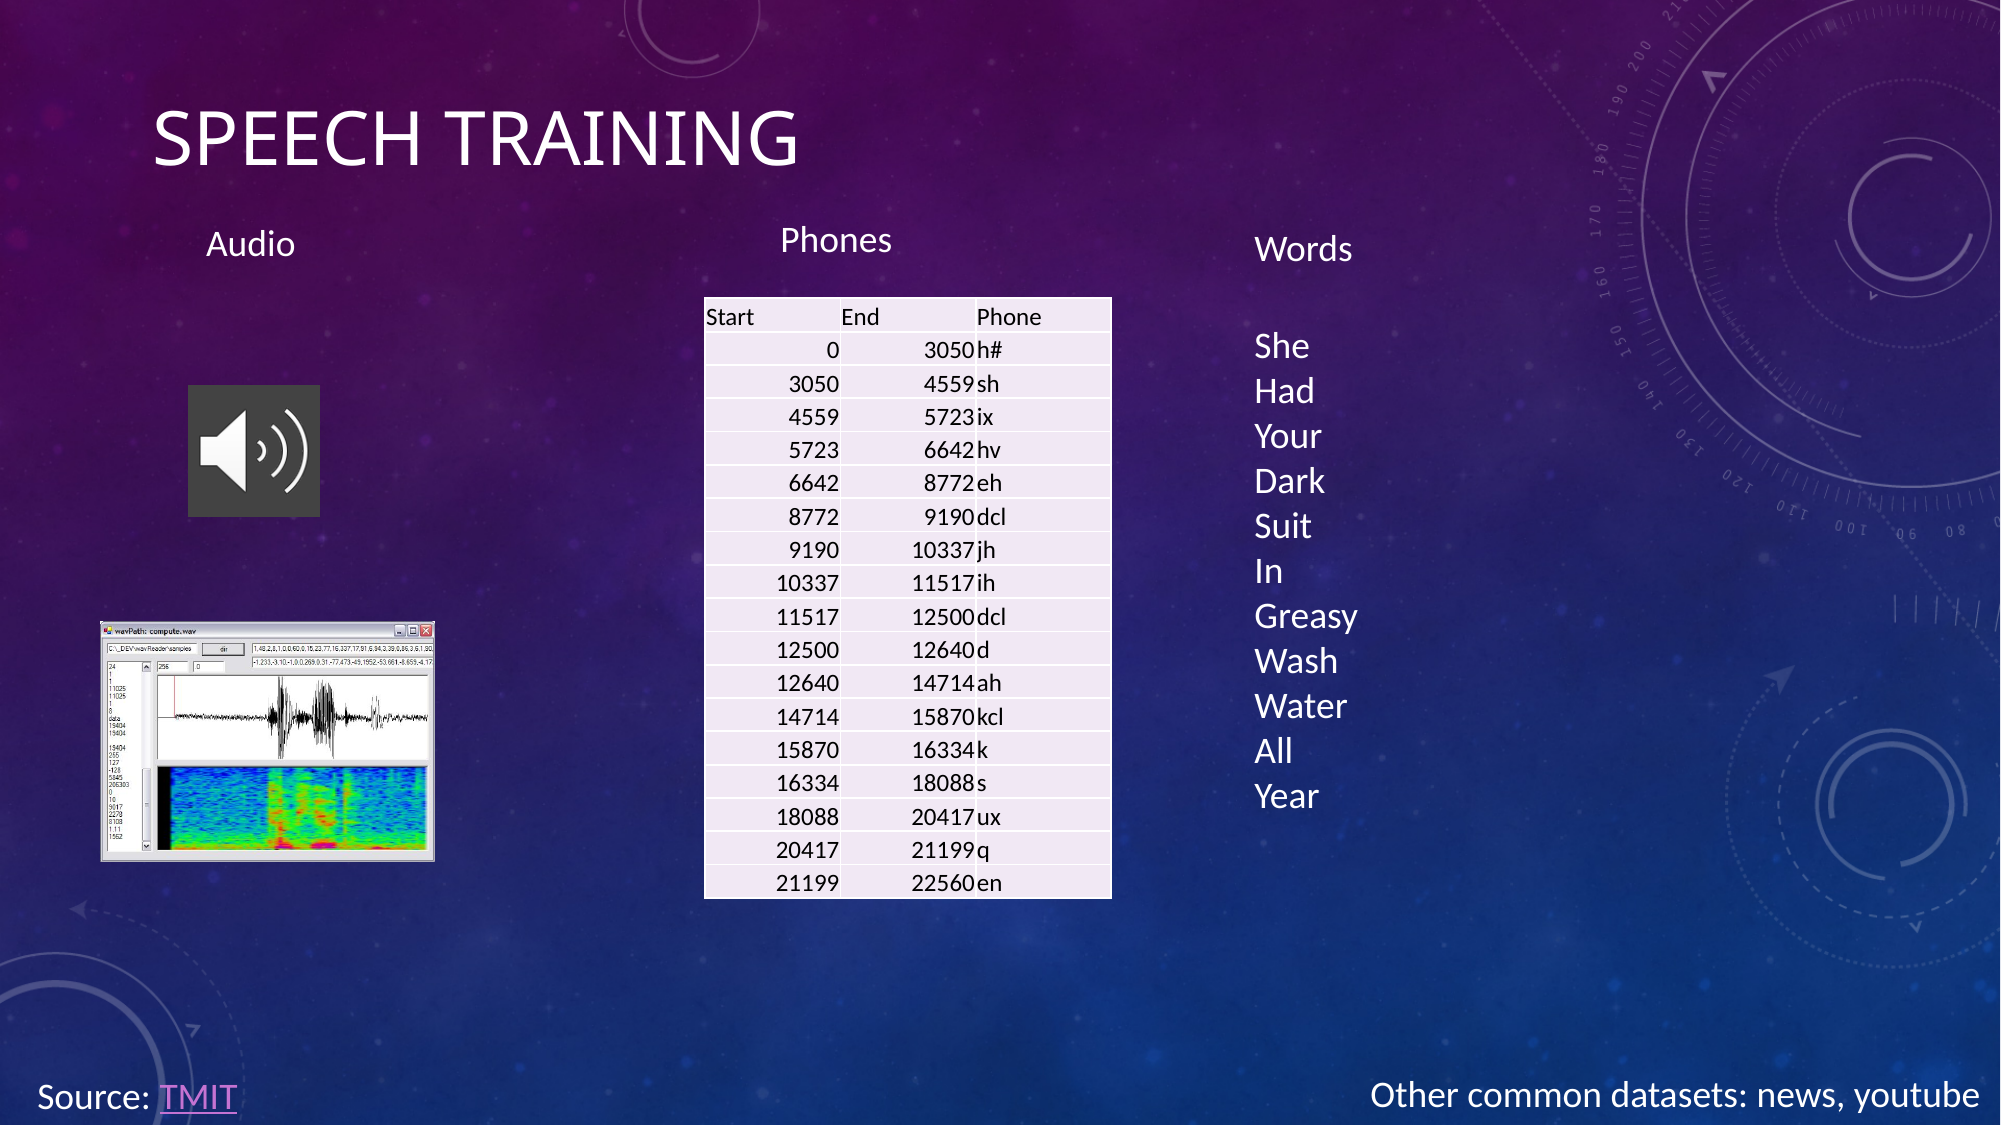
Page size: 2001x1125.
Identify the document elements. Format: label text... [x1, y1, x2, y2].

title Speech Training [137, 59, 1863, 212]
text_box Audio [191, 211, 311, 271]
table_cell 9190 [706, 532, 840, 564]
table_header End [841, 299, 975, 331]
table_cell 15870 [841, 699, 975, 730]
table_cell jh [977, 532, 1110, 564]
table_cell 21199 [841, 832, 975, 864]
table_cell s [977, 766, 1110, 797]
picture [0, 0, 2001, 1125]
table_cell 5723 [706, 432, 840, 464]
table_cell 10337 [841, 532, 975, 564]
table_cell 8772 [706, 499, 840, 531]
table_cell 11517 [841, 566, 975, 597]
table_cell ah [977, 666, 1110, 697]
table_cell en [977, 865, 1110, 897]
table_header Start [706, 299, 840, 331]
table_cell 3050 [706, 366, 840, 397]
table_cell 15870 [706, 732, 840, 764]
table_cell 12500 [841, 599, 975, 631]
table_cell q [977, 832, 1110, 864]
table_cell 6642 [706, 466, 840, 497]
table_cell 0 [706, 333, 840, 364]
table_cell 10337 [706, 566, 840, 597]
table_cell 20417 [841, 799, 975, 830]
table_cell 14714 [706, 699, 840, 730]
table_cell 3050 [841, 333, 975, 364]
table_cell 18088 [841, 766, 975, 797]
table_cell 18088 [706, 799, 840, 830]
text_box Phones [765, 207, 908, 268]
table_cell k [977, 732, 1110, 764]
table_cell 11517 [706, 599, 840, 631]
table_cell 12640 [706, 666, 840, 697]
table_cell eh [977, 466, 1110, 497]
table_cell d [977, 632, 1110, 664]
table_cell dcl [977, 499, 1110, 531]
table_cell ix [977, 399, 1110, 431]
text_box Other common datasets: news, youtube [1355, 1062, 1997, 1123]
table_cell 21199 [706, 865, 840, 897]
table_cell 22560 [841, 865, 975, 897]
table_cell 4559 [706, 399, 840, 431]
table_cell dcl [977, 599, 1110, 631]
table_cell 12500 [706, 632, 840, 664]
text_box She Had Your Dark Suit In Greasy Wash Water All Year [1239, 313, 1374, 824]
table_cell 16334 [706, 766, 840, 797]
table_cell sh [977, 366, 1110, 397]
table_cell 20417 [706, 832, 840, 864]
table_cell 6642 [841, 432, 975, 464]
table_cell 5723 [841, 399, 975, 431]
text_box Source: TMIT [22, 1064, 253, 1125]
table_cell 12640 [841, 632, 975, 664]
table_cell 14714 [841, 666, 975, 697]
table_cell 8772 [841, 466, 975, 497]
table_cell ih [977, 566, 1110, 597]
table_cell ux [977, 799, 1110, 830]
text_box Words [1239, 216, 1368, 277]
table_cell 4559 [841, 366, 975, 397]
table_cell 16334 [841, 732, 975, 764]
table_cell hv [977, 432, 1110, 464]
table_cell 9190 [841, 499, 975, 531]
table_cell h# [977, 333, 1110, 364]
table_cell kcl [977, 699, 1110, 730]
table_header Phone [977, 299, 1110, 331]
